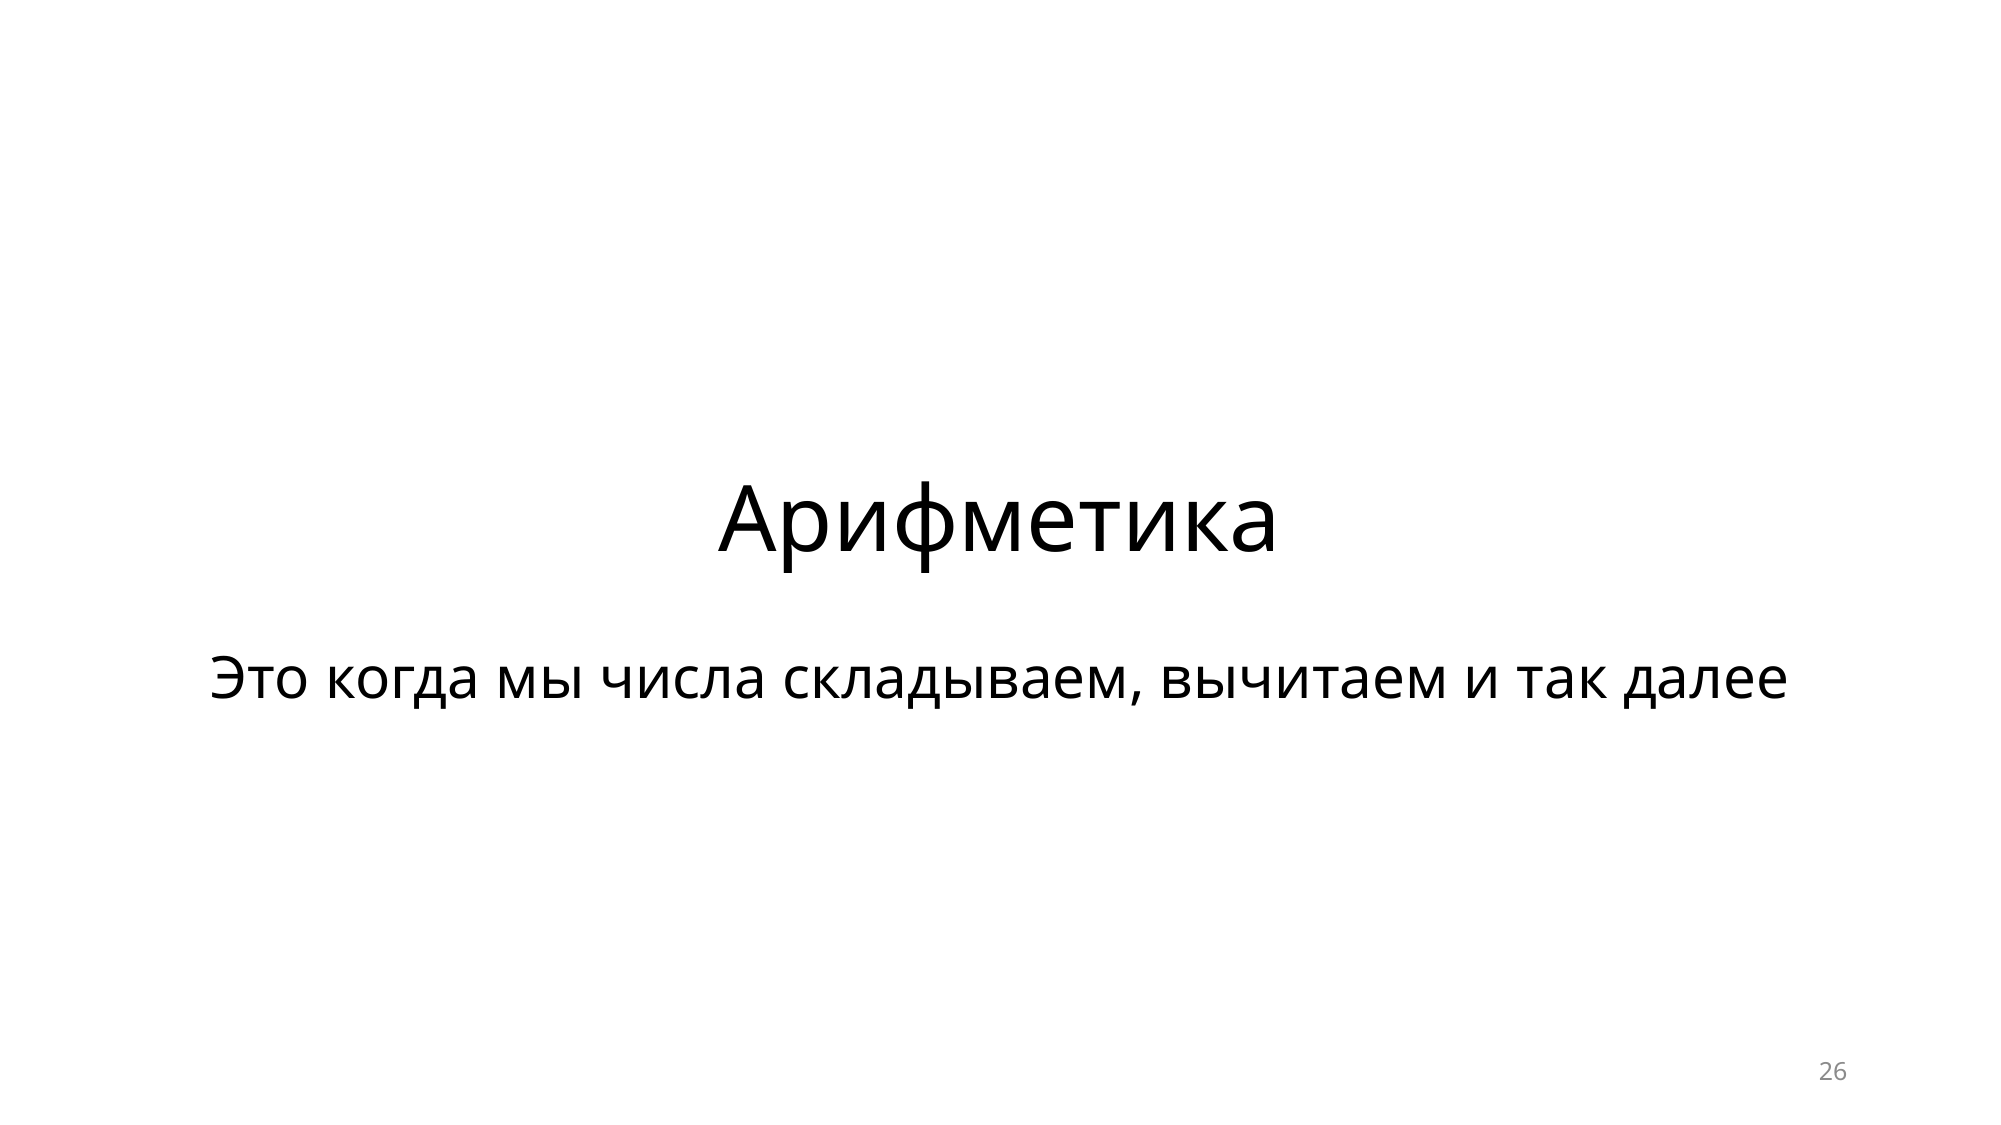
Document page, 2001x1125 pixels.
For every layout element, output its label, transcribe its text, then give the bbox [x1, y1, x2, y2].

list Это когда мы числа складываем, вычитаем и так далее [137, 640, 1863, 887]
slide_number 26 [1412, 1042, 1863, 1103]
title Арифметика [137, 445, 1863, 599]
